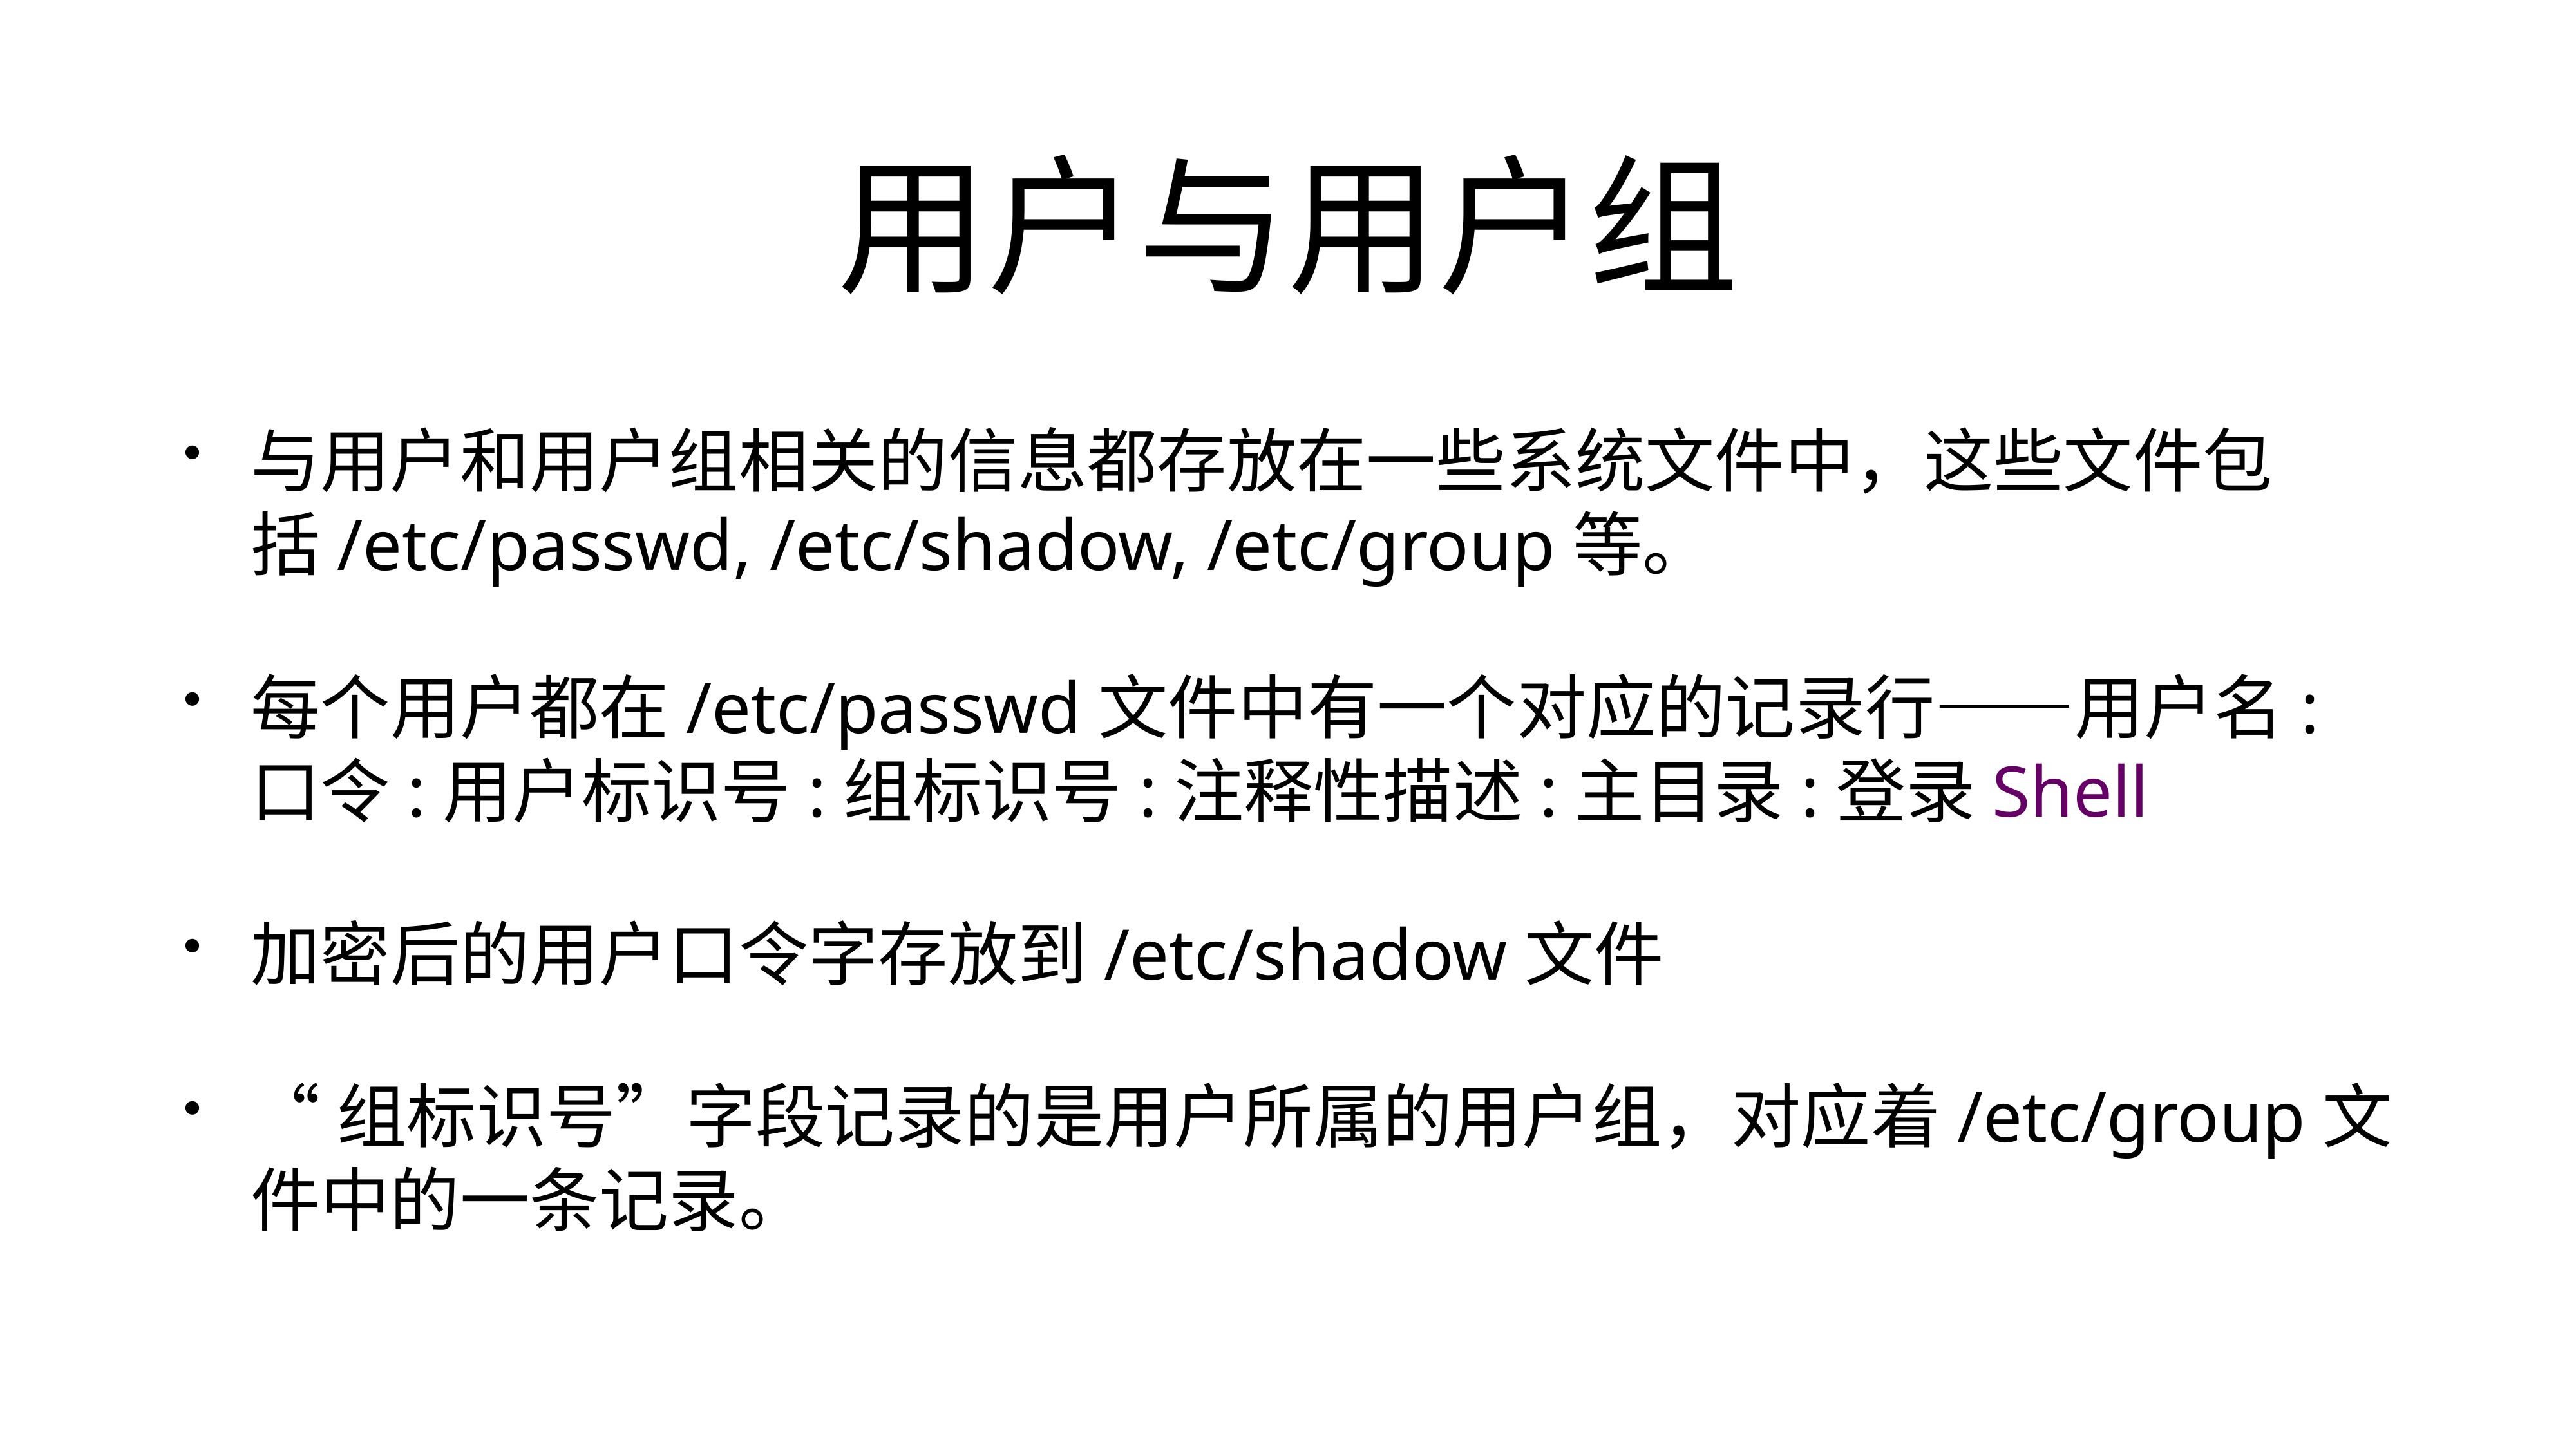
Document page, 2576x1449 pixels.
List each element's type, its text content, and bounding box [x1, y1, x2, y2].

list 与用户和用户组相关的信息都存放在一些系统文件中，这些文件包括/etc/passwd, /etc/shadow, /etc/group等。 每个用户都在/etc/passwd文件中有一个对应的记录行——用户名:口令:用户标识号:组标识号:注释性描述:主目录:登录Shell 加密后的用户口令字存放到/etc/shadow文件 “组标识号”字段记录的是用户所属的用户组，对应着/etc/group文件中的一条记录。 [178, 341, 2398, 1316]
title 用户与用户组 [178, 100, 2398, 341]
